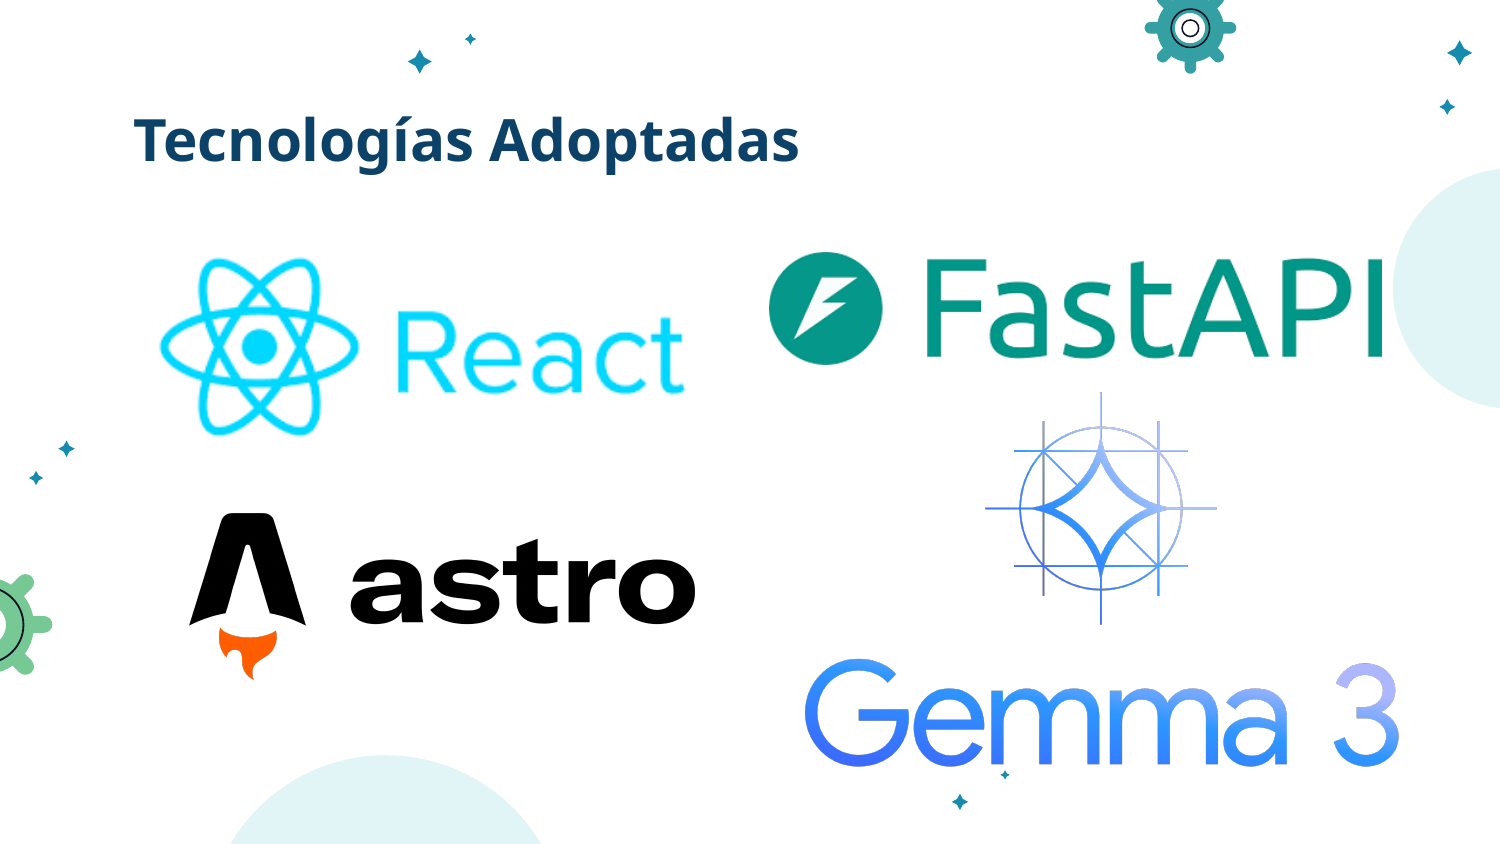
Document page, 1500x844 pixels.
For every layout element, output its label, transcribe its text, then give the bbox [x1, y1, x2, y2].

picture [792, 385, 1406, 774]
picture [127, 194, 740, 501]
picture [189, 512, 695, 680]
title Tecnologías Adoptadas [118, 88, 1382, 183]
picture [769, 252, 1382, 366]
